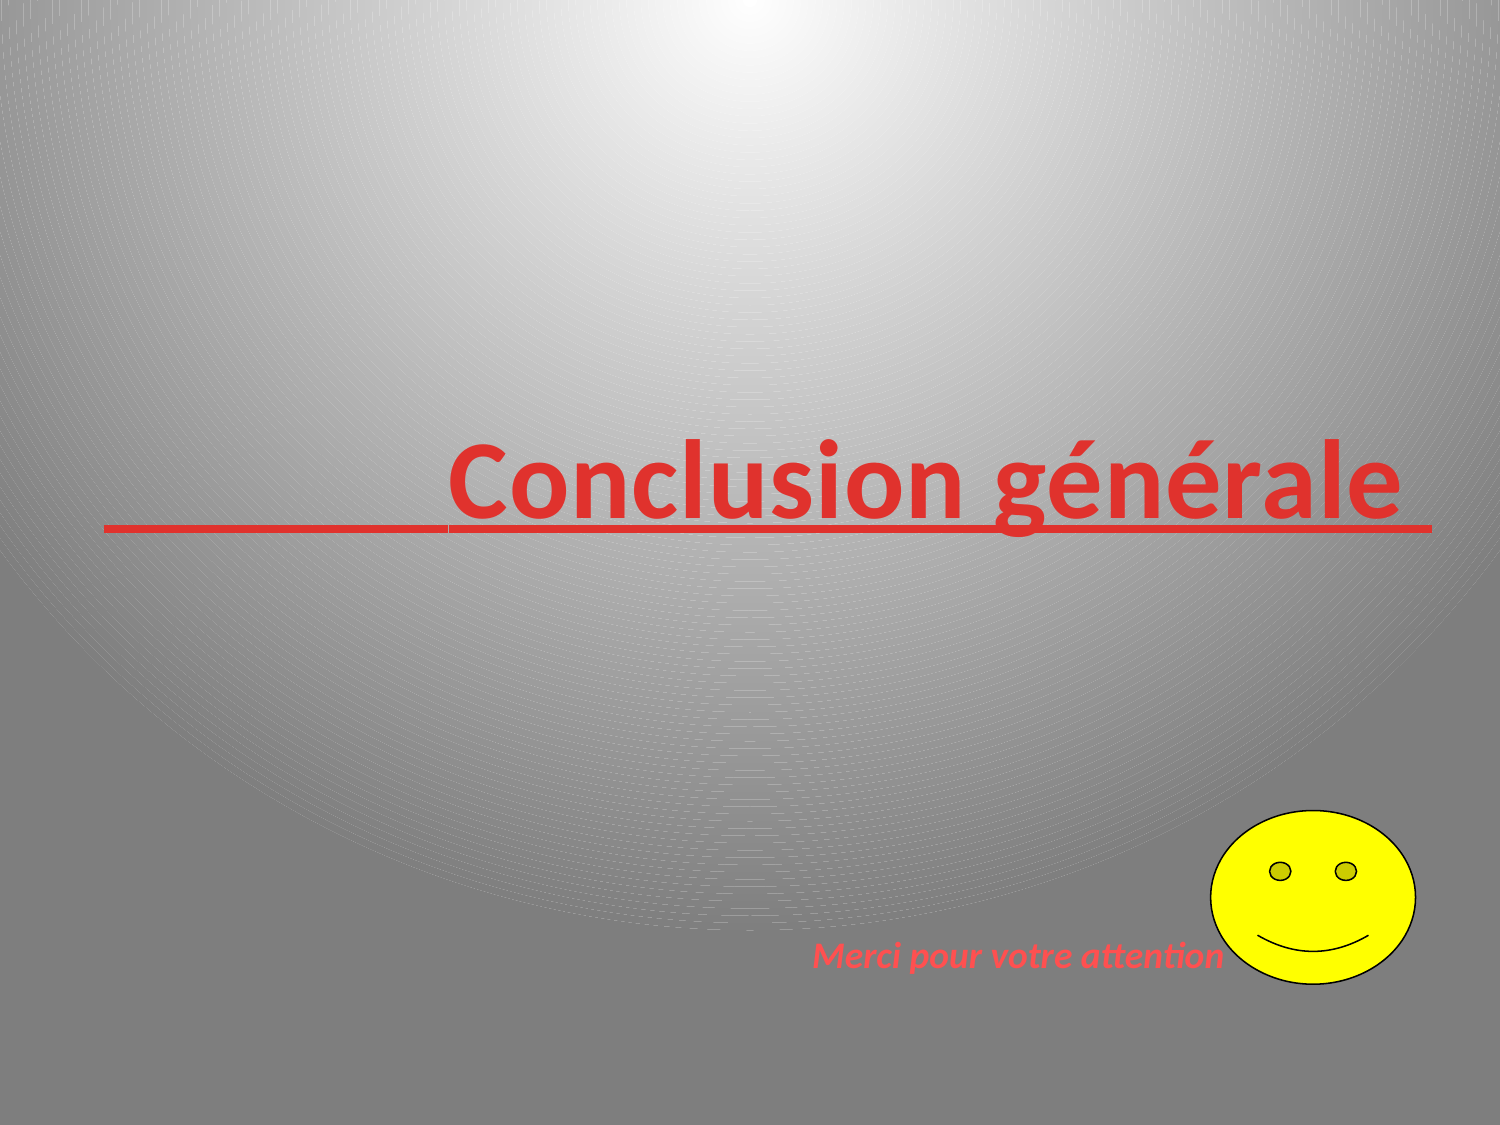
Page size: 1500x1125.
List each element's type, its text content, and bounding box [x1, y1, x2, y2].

text_box Merci pour votre attention [797, 923, 1247, 984]
text_box Conclusion générale [88, 398, 1459, 549]
text_box [1210, 810, 1416, 985]
